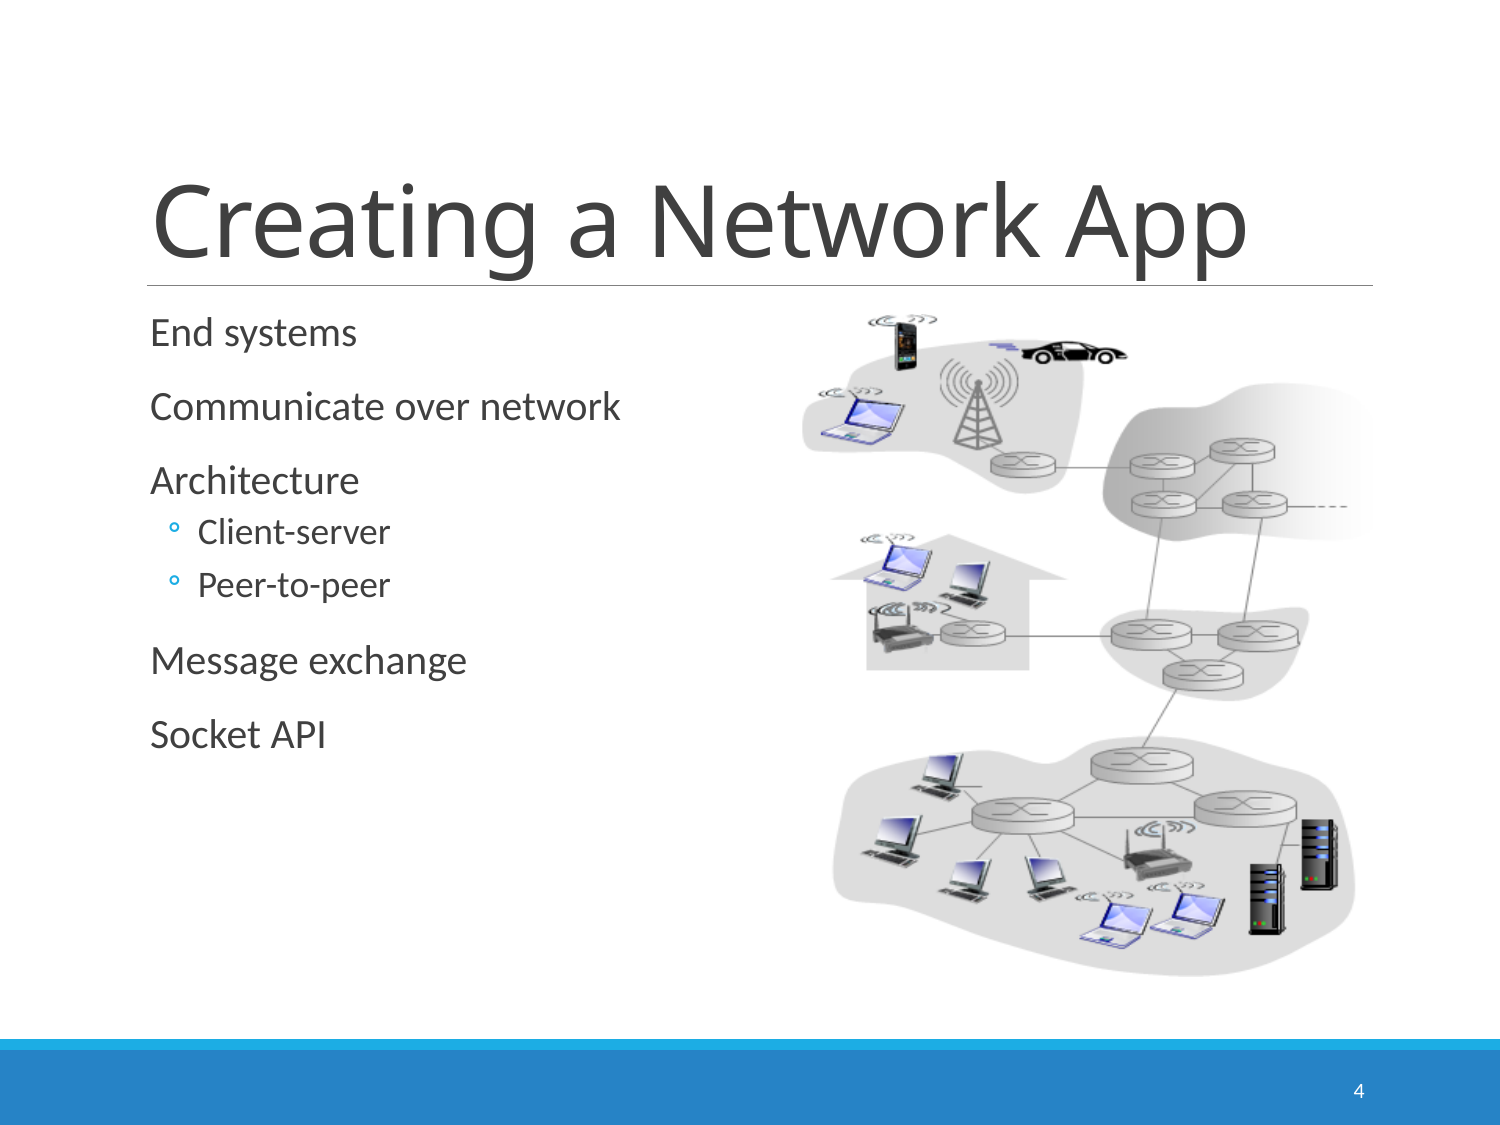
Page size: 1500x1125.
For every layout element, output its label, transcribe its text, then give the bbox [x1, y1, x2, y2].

title Creating a Network App [135, 47, 1373, 285]
slide_number 4 [1218, 1059, 1380, 1120]
list End systems Communicate over network Architecture Client-server Peer-to-peer Message exchange Socket API [135, 302, 743, 963]
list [800, 314, 1382, 977]
